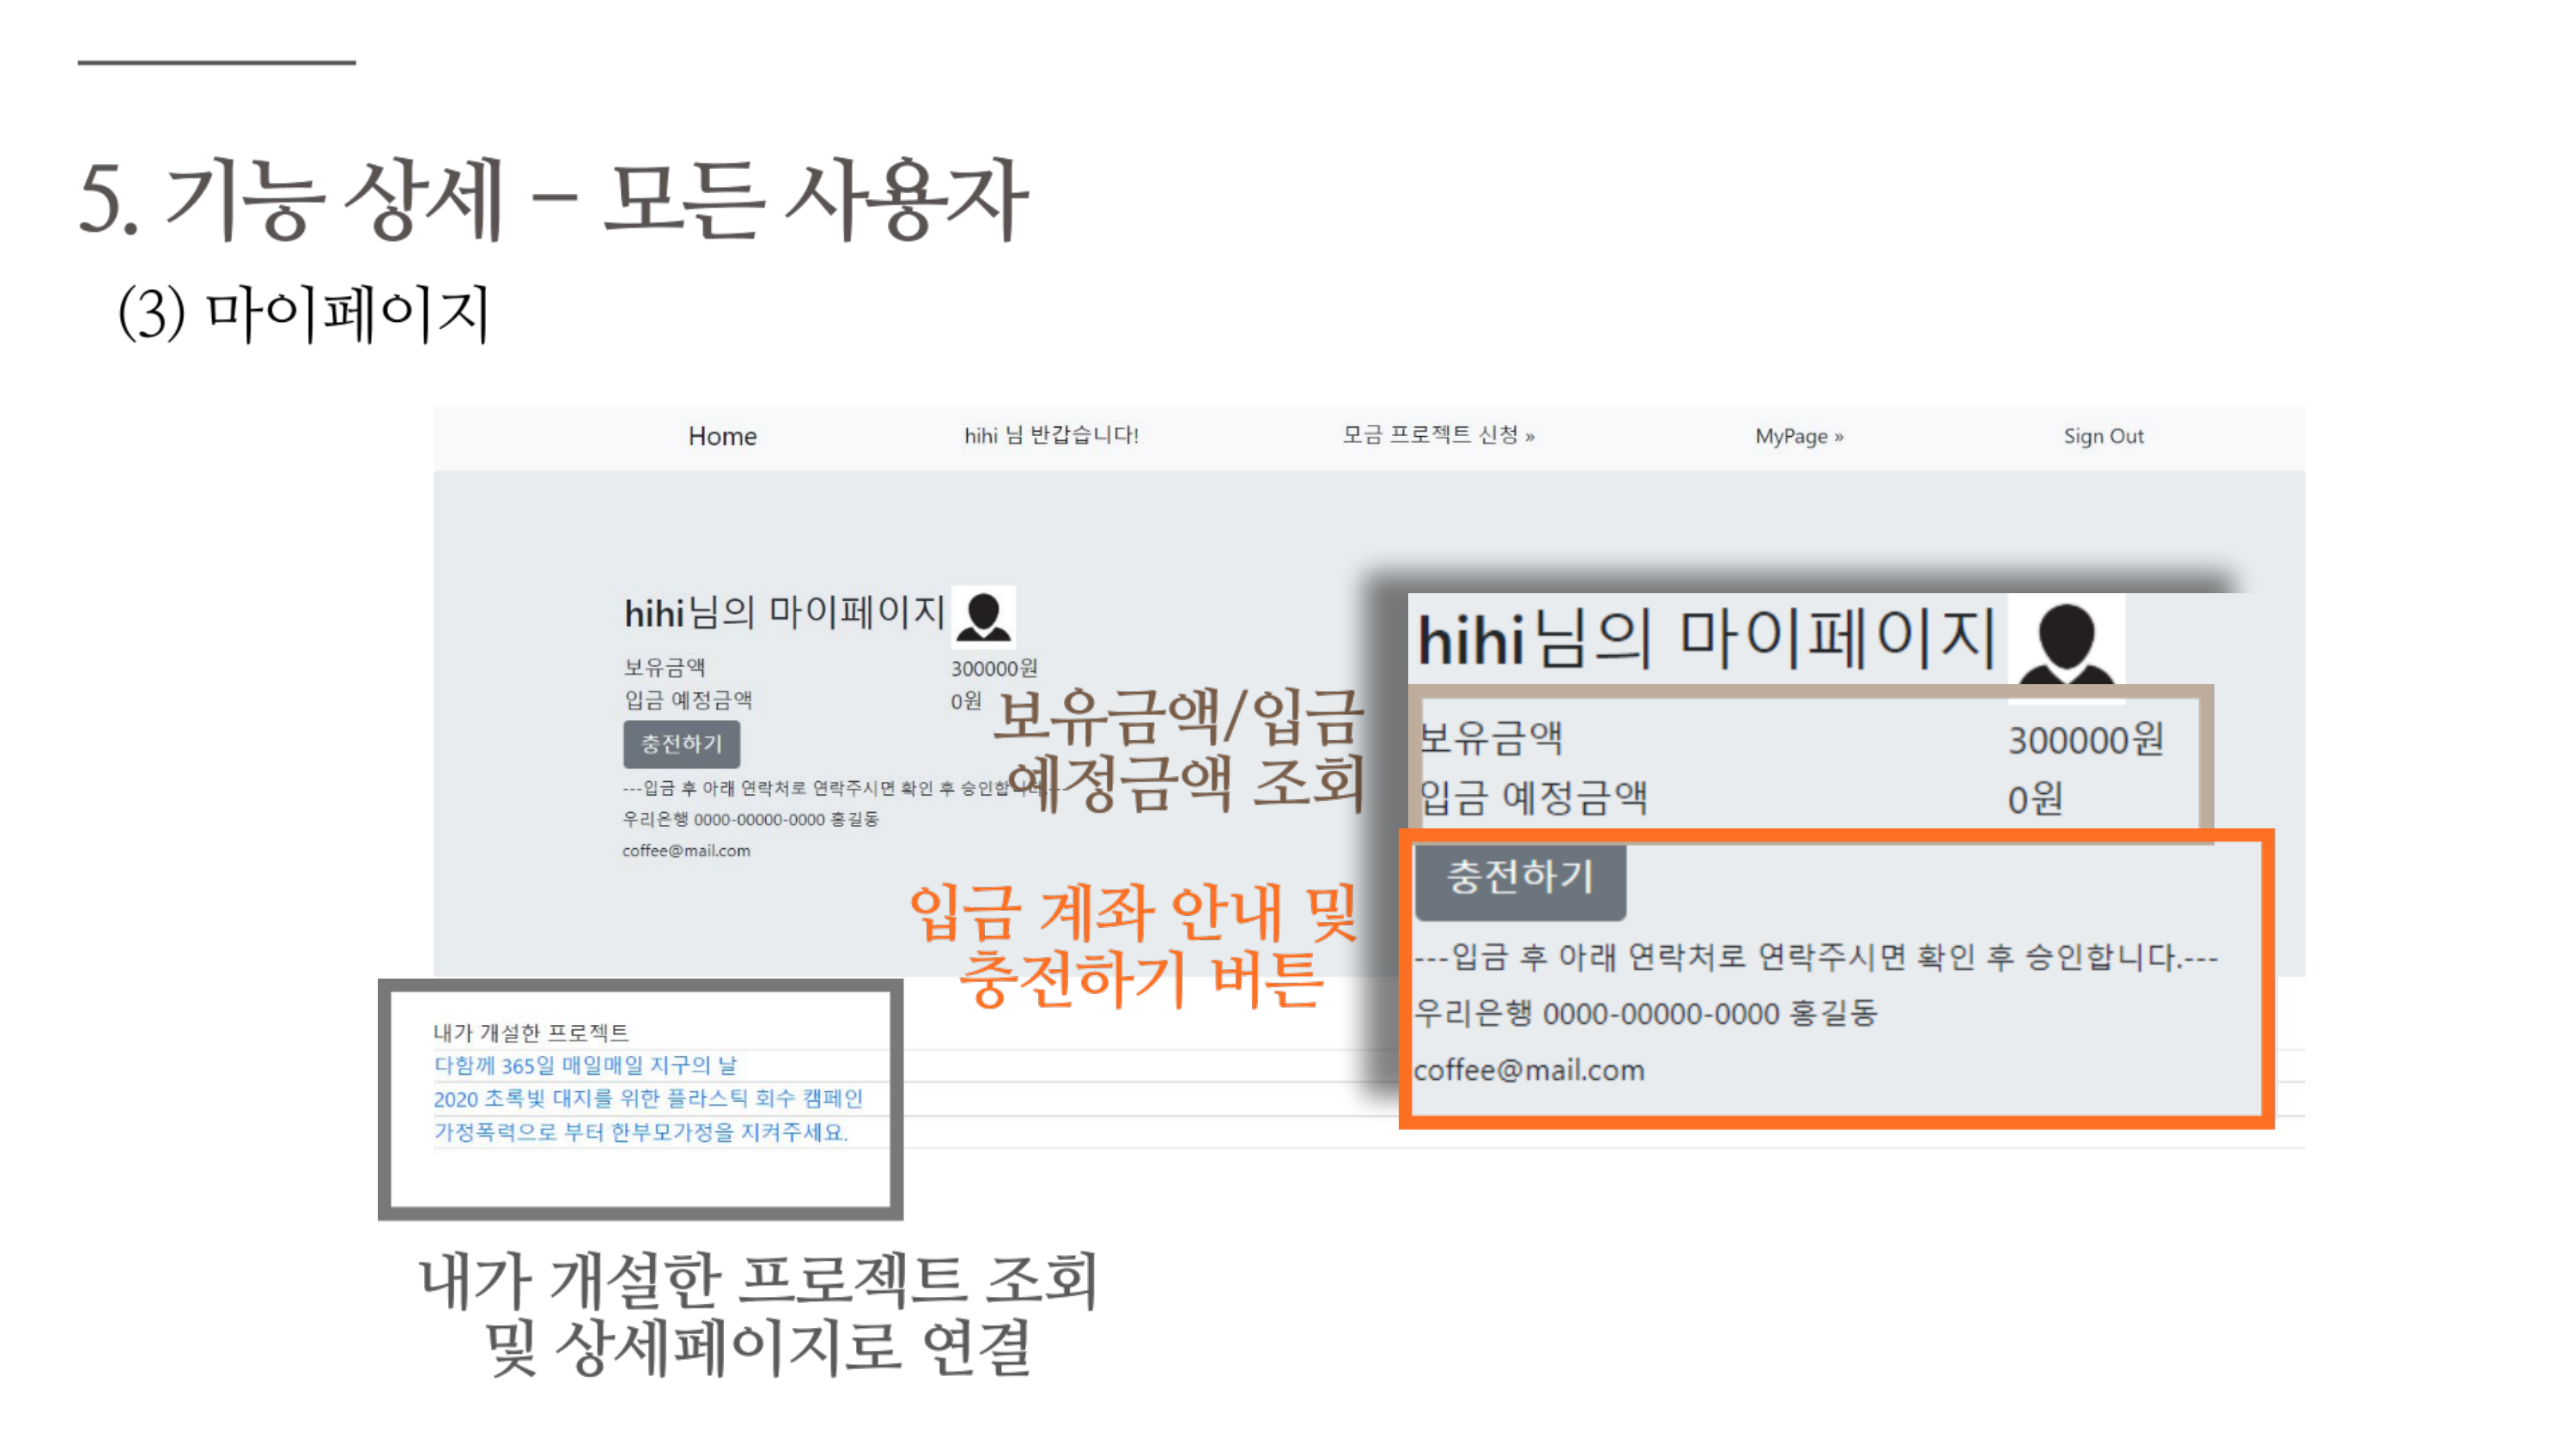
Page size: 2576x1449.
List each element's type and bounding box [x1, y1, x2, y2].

text_box [1408, 592, 2279, 830]
text_box [1399, 828, 2276, 1130]
picture [0, 136, 1070, 379]
text_box [378, 979, 905, 1222]
picture [873, 869, 1399, 1044]
text_box [1408, 684, 2215, 828]
picture [637, 673, 1396, 848]
text_box [76, 52, 356, 74]
text_box [434, 405, 2306, 1234]
picture [370, 309, 2576, 1412]
